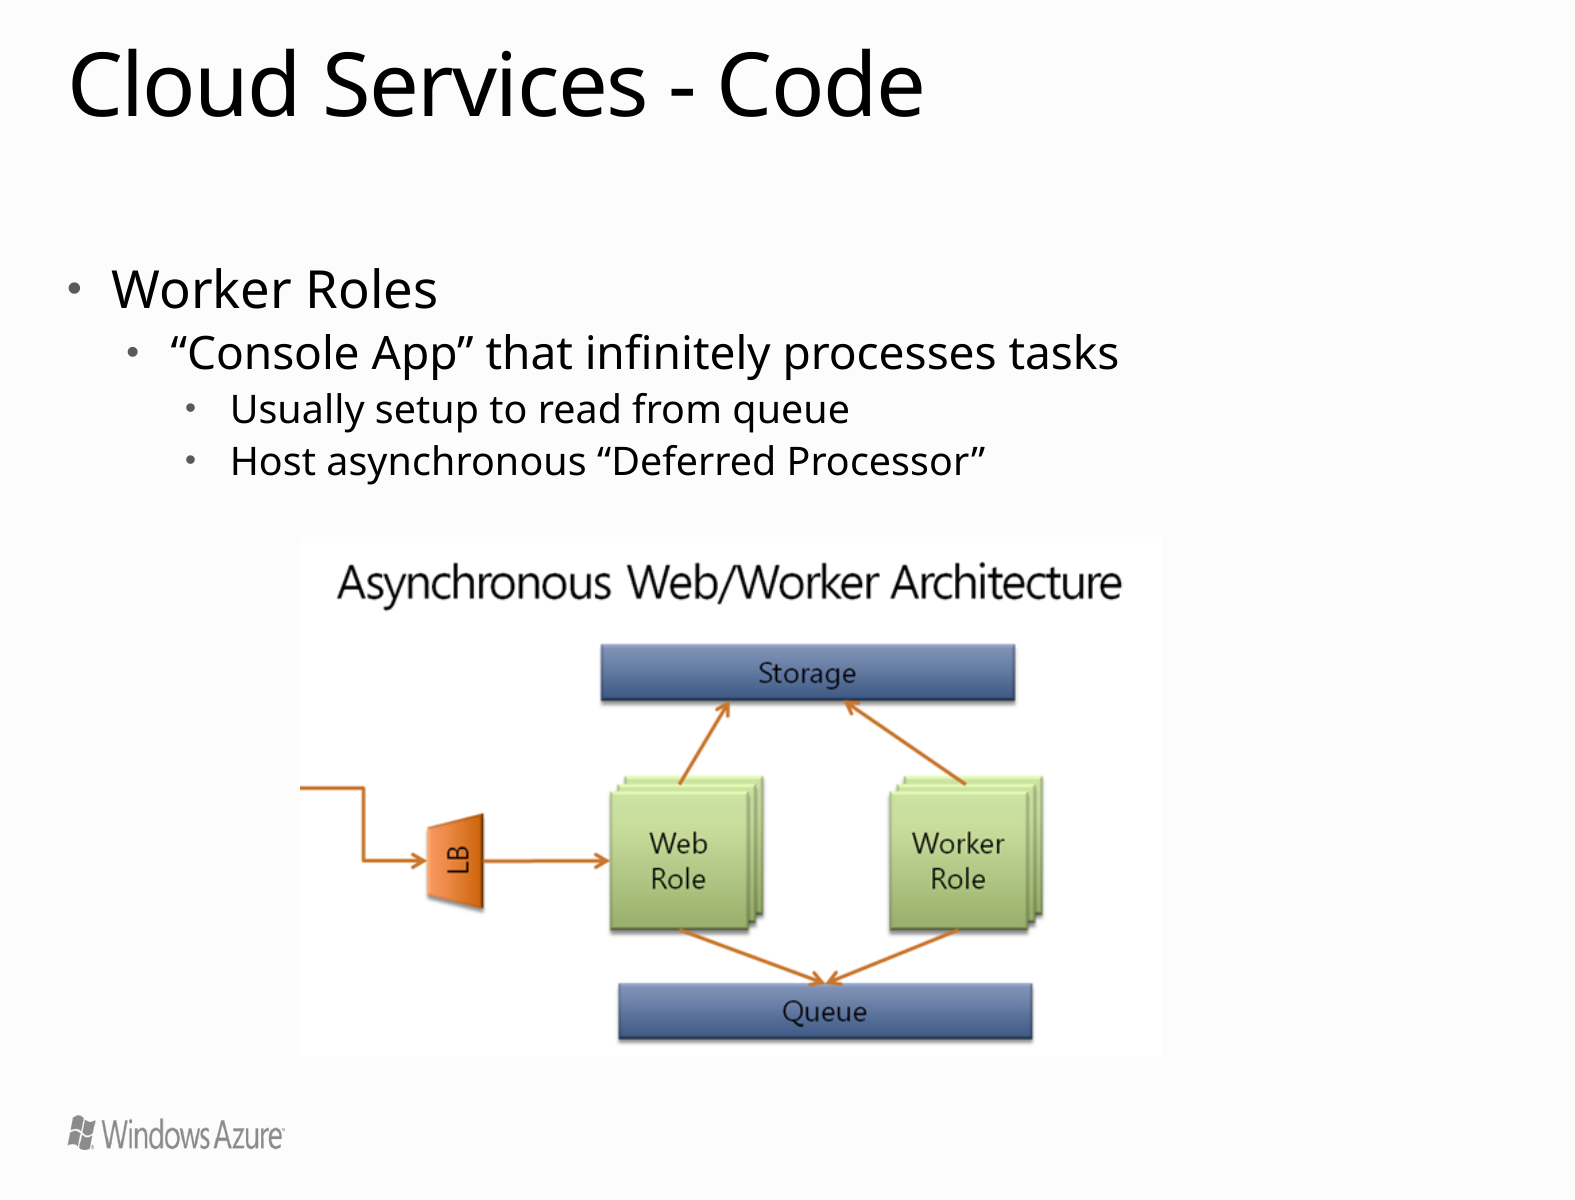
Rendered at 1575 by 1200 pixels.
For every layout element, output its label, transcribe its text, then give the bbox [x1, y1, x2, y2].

list Worker Roles “Console App” that infinitely processes tasks Usually setup to read from queue Host asynchronous “Deferred Processor” [67, 256, 1509, 484]
picture [299, 537, 1163, 1056]
title Cloud Services - Code [67, 39, 1508, 137]
